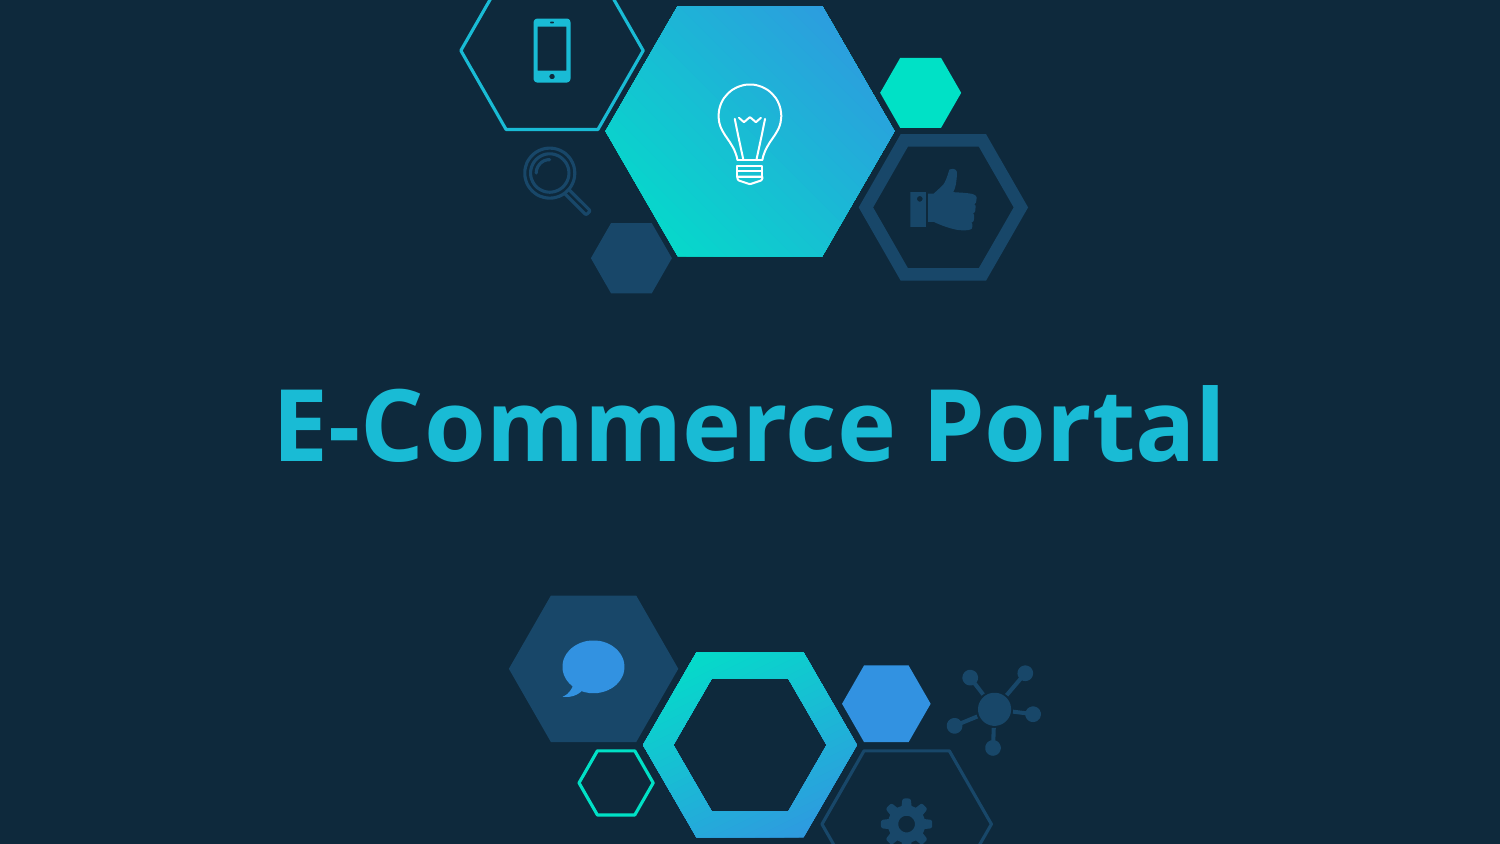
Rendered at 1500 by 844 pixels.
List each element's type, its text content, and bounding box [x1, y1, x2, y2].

title E-Commerce Portal [229, 326, 1271, 517]
